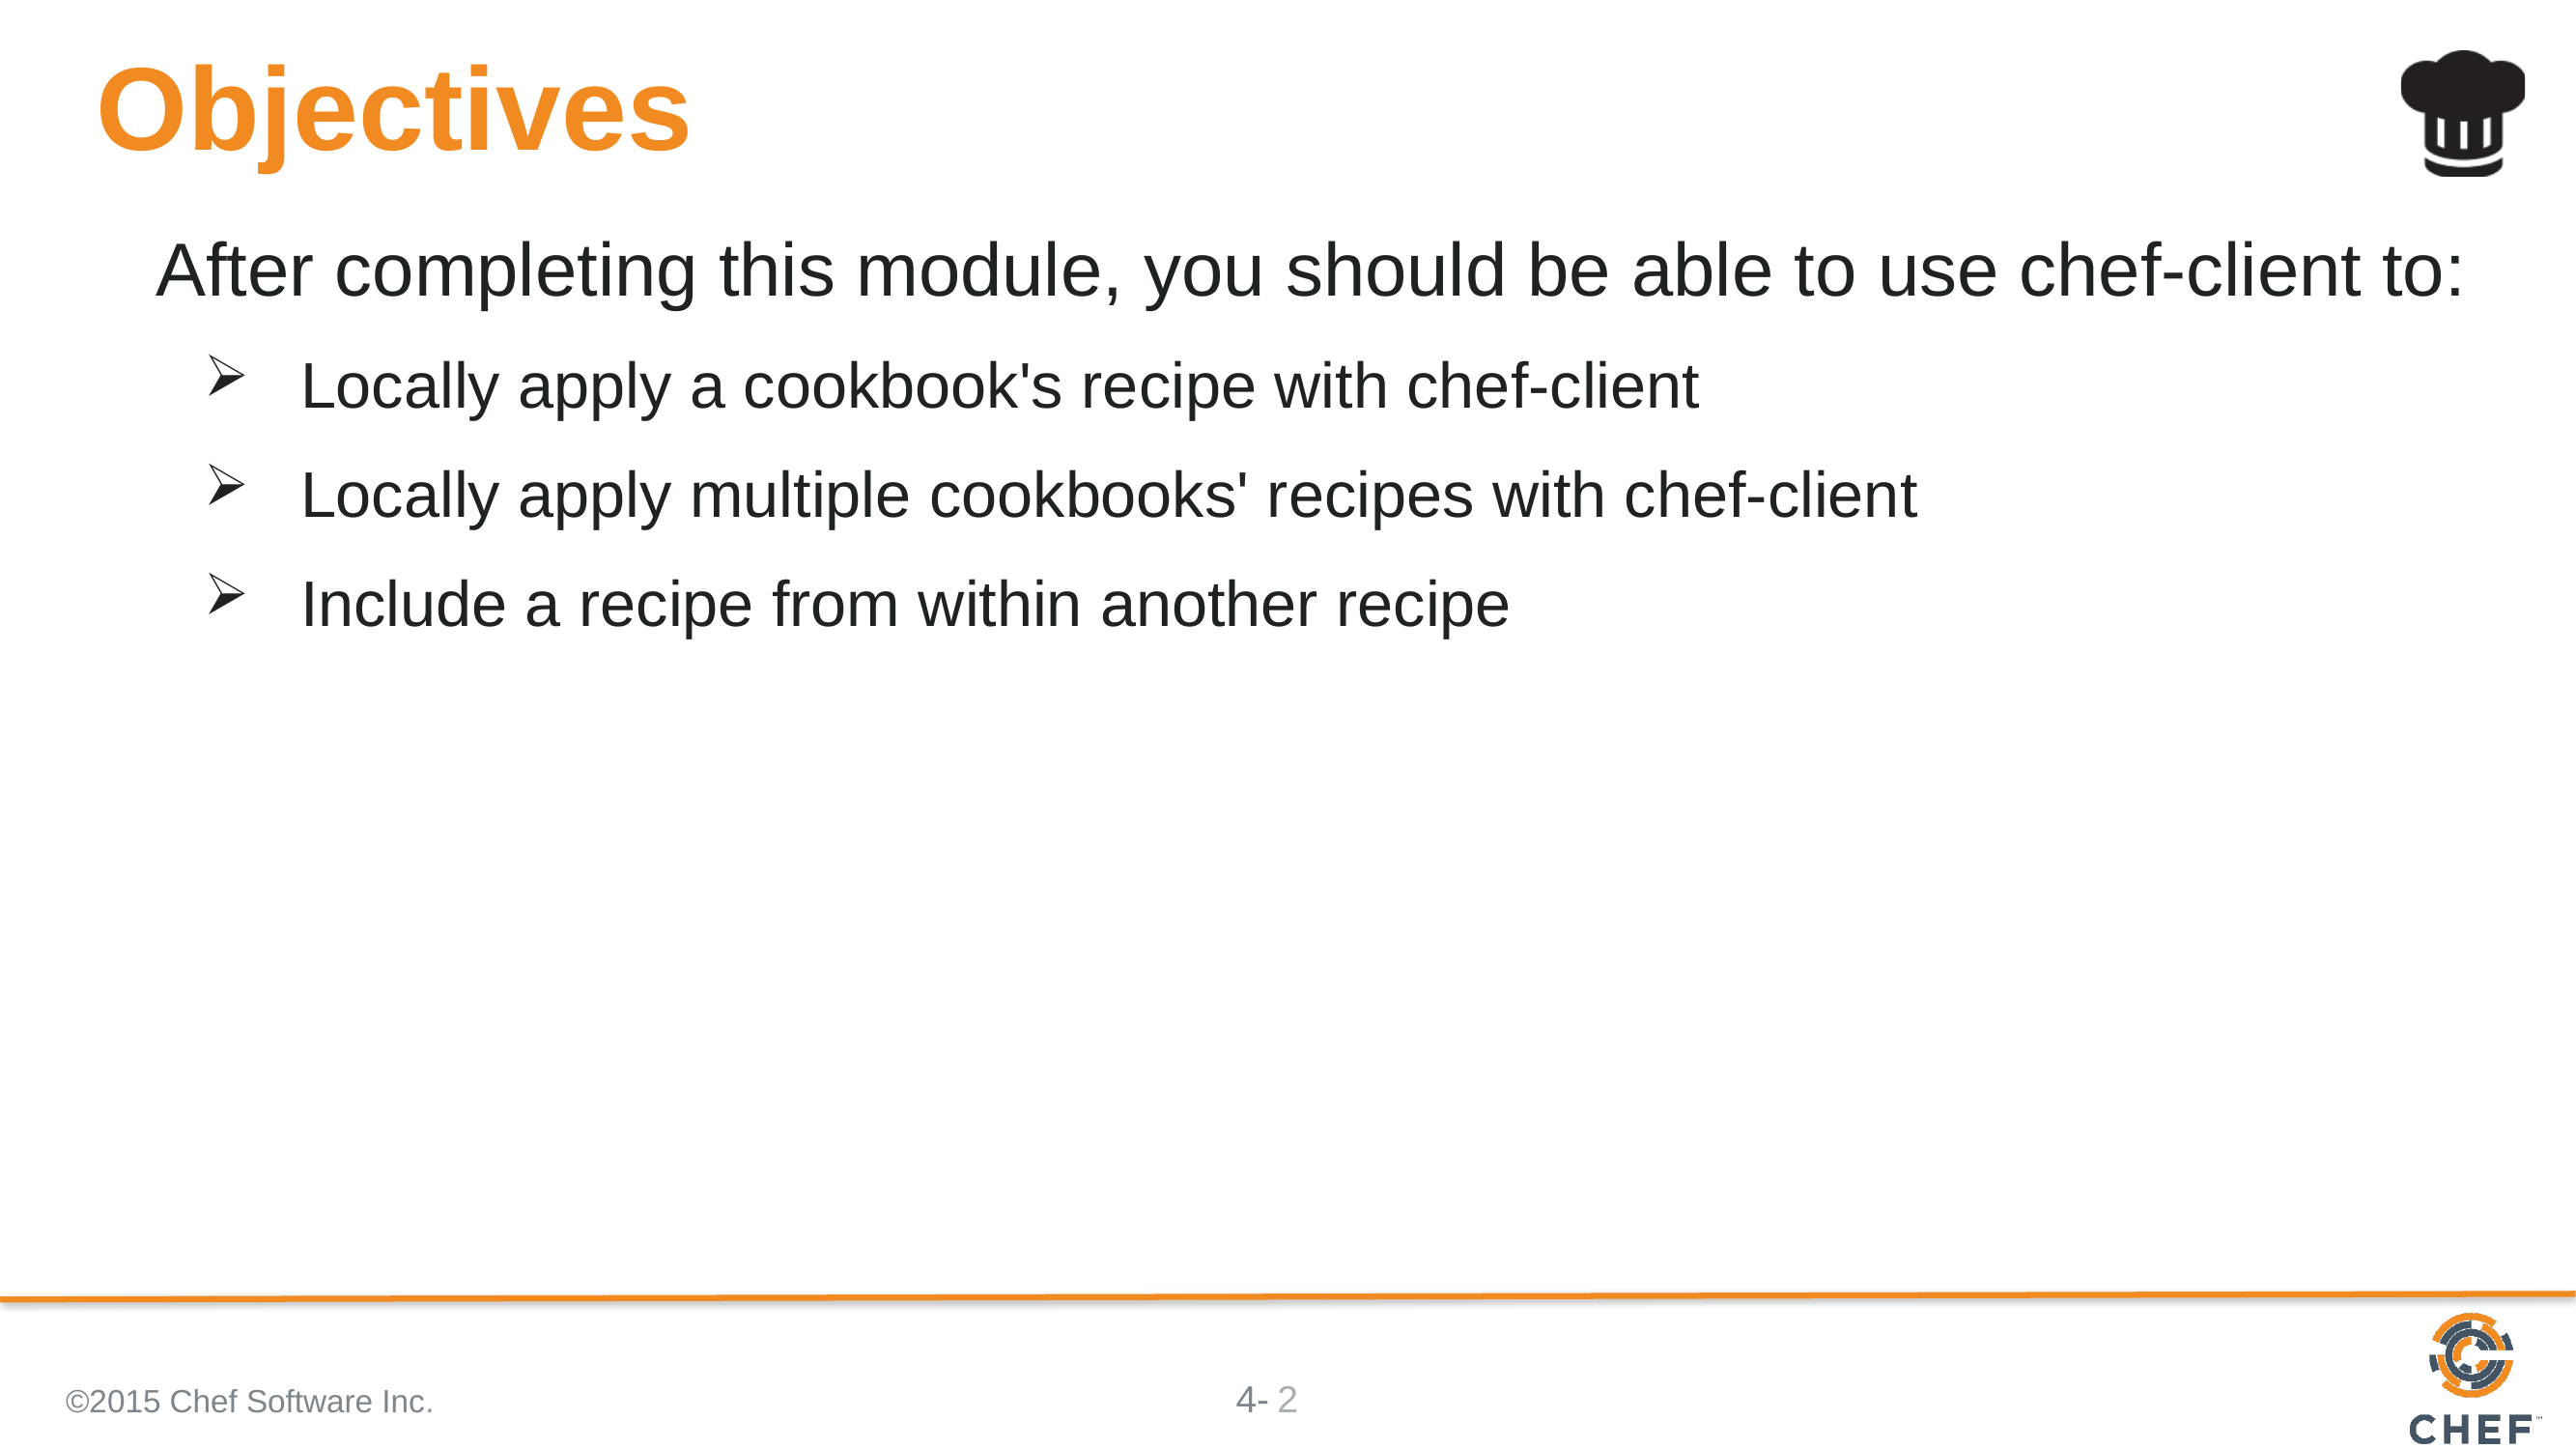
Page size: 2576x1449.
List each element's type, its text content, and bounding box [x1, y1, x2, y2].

footer ©2015 Chef Software Inc. [51, 1359, 952, 1440]
title Objectives [96, 48, 2463, 180]
list After completing this module, you should be able to use chef-client to: Locally apply a cookbook's recipe with chef-client Locally apply multiple cookbooks' recipes with chef-client Include a recipe from within another recipe [107, 221, 2469, 1176]
slide_number 2 [998, 1359, 1578, 1437]
picture [2399, 1297, 2550, 1449]
